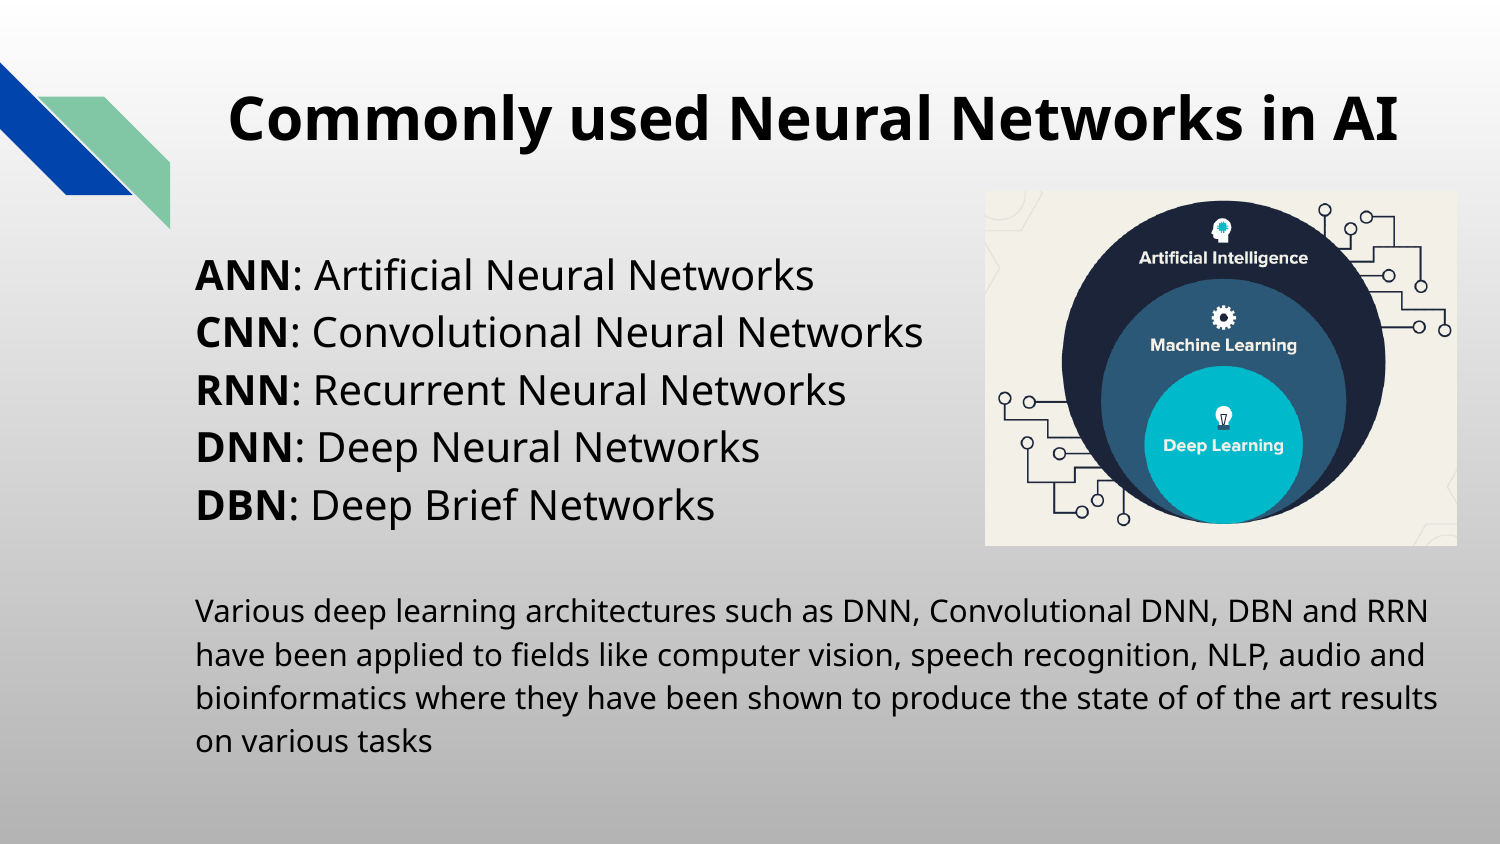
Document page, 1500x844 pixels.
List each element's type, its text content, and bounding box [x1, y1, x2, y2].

text_box ANN: Artificial Neural Networks CNN: Convolutional Neural Networks RNN: Recurrent Neural Networks DNN: Deep Neural Networks DBN: Deep Brief Networks Various deep learning architectures such as DNN, Convolutional DNN, DBN and RRN have been applied to fields like computer vision, speech recognition, NLP, audio and bioinformatics where they have been shown to produce the state of of the art results on various tasks [30, 175, 1470, 787]
picture [984, 190, 1457, 546]
title Commonly used Neural Networks in AI [212, 64, 1489, 215]
